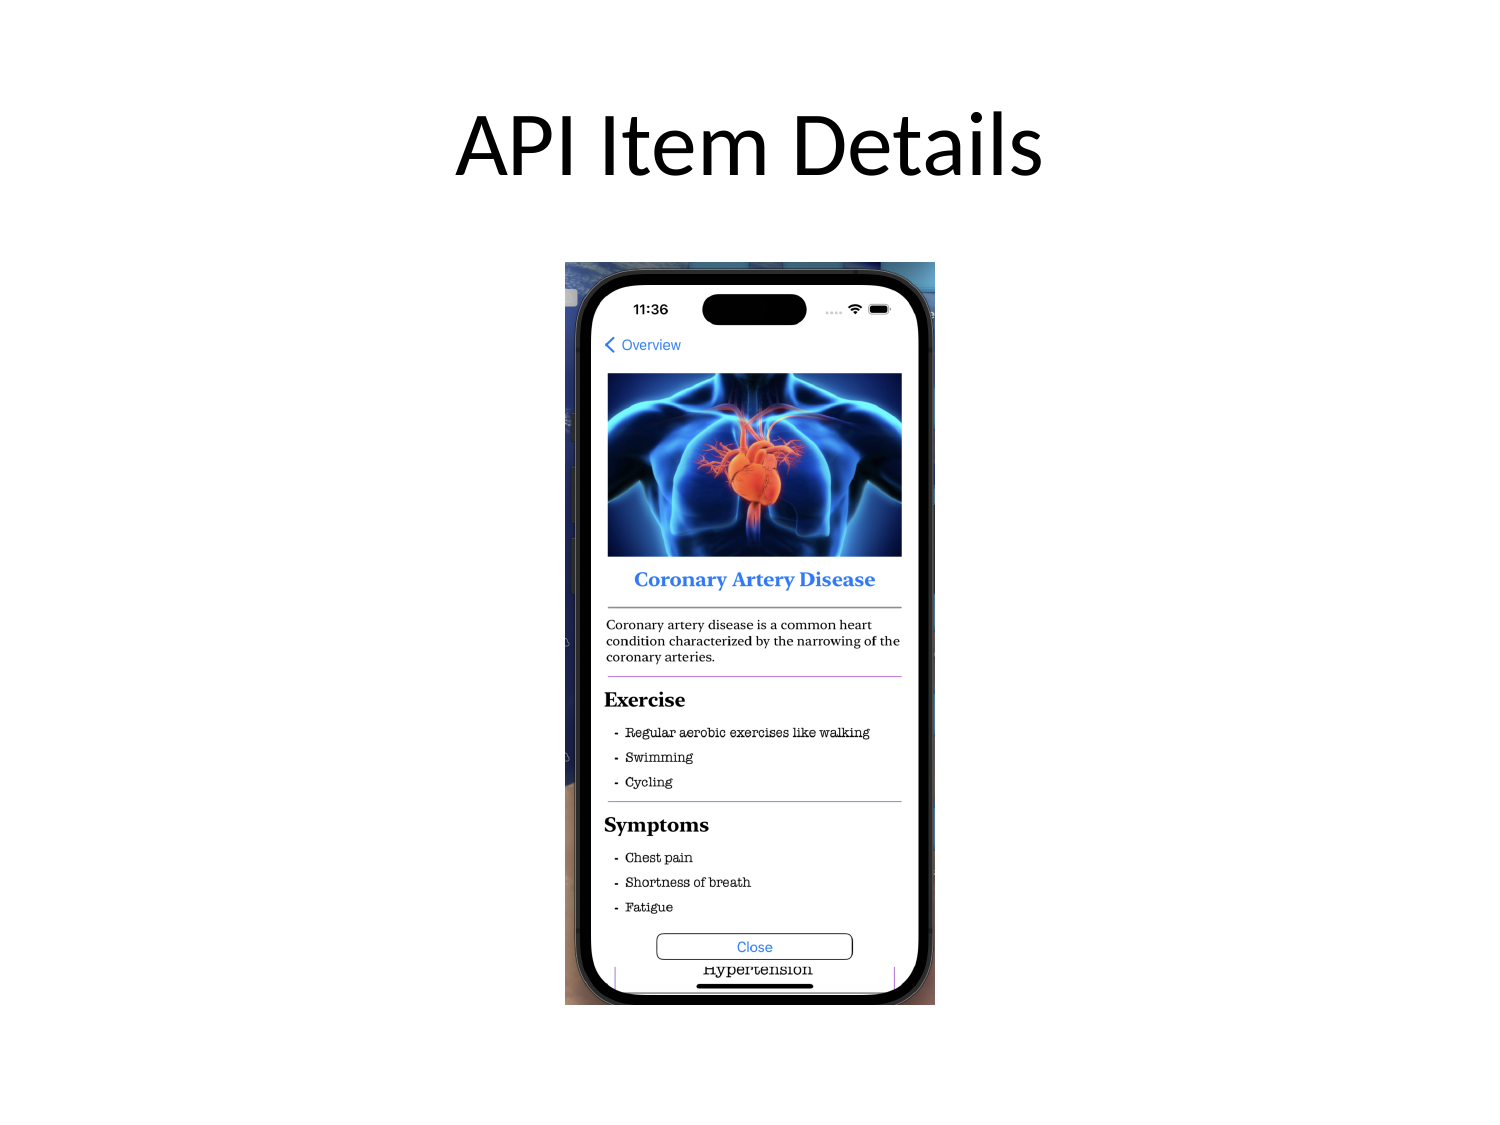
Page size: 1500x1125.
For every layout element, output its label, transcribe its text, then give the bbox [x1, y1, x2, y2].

title API Item Details [75, 45, 1425, 233]
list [564, 262, 935, 1006]
